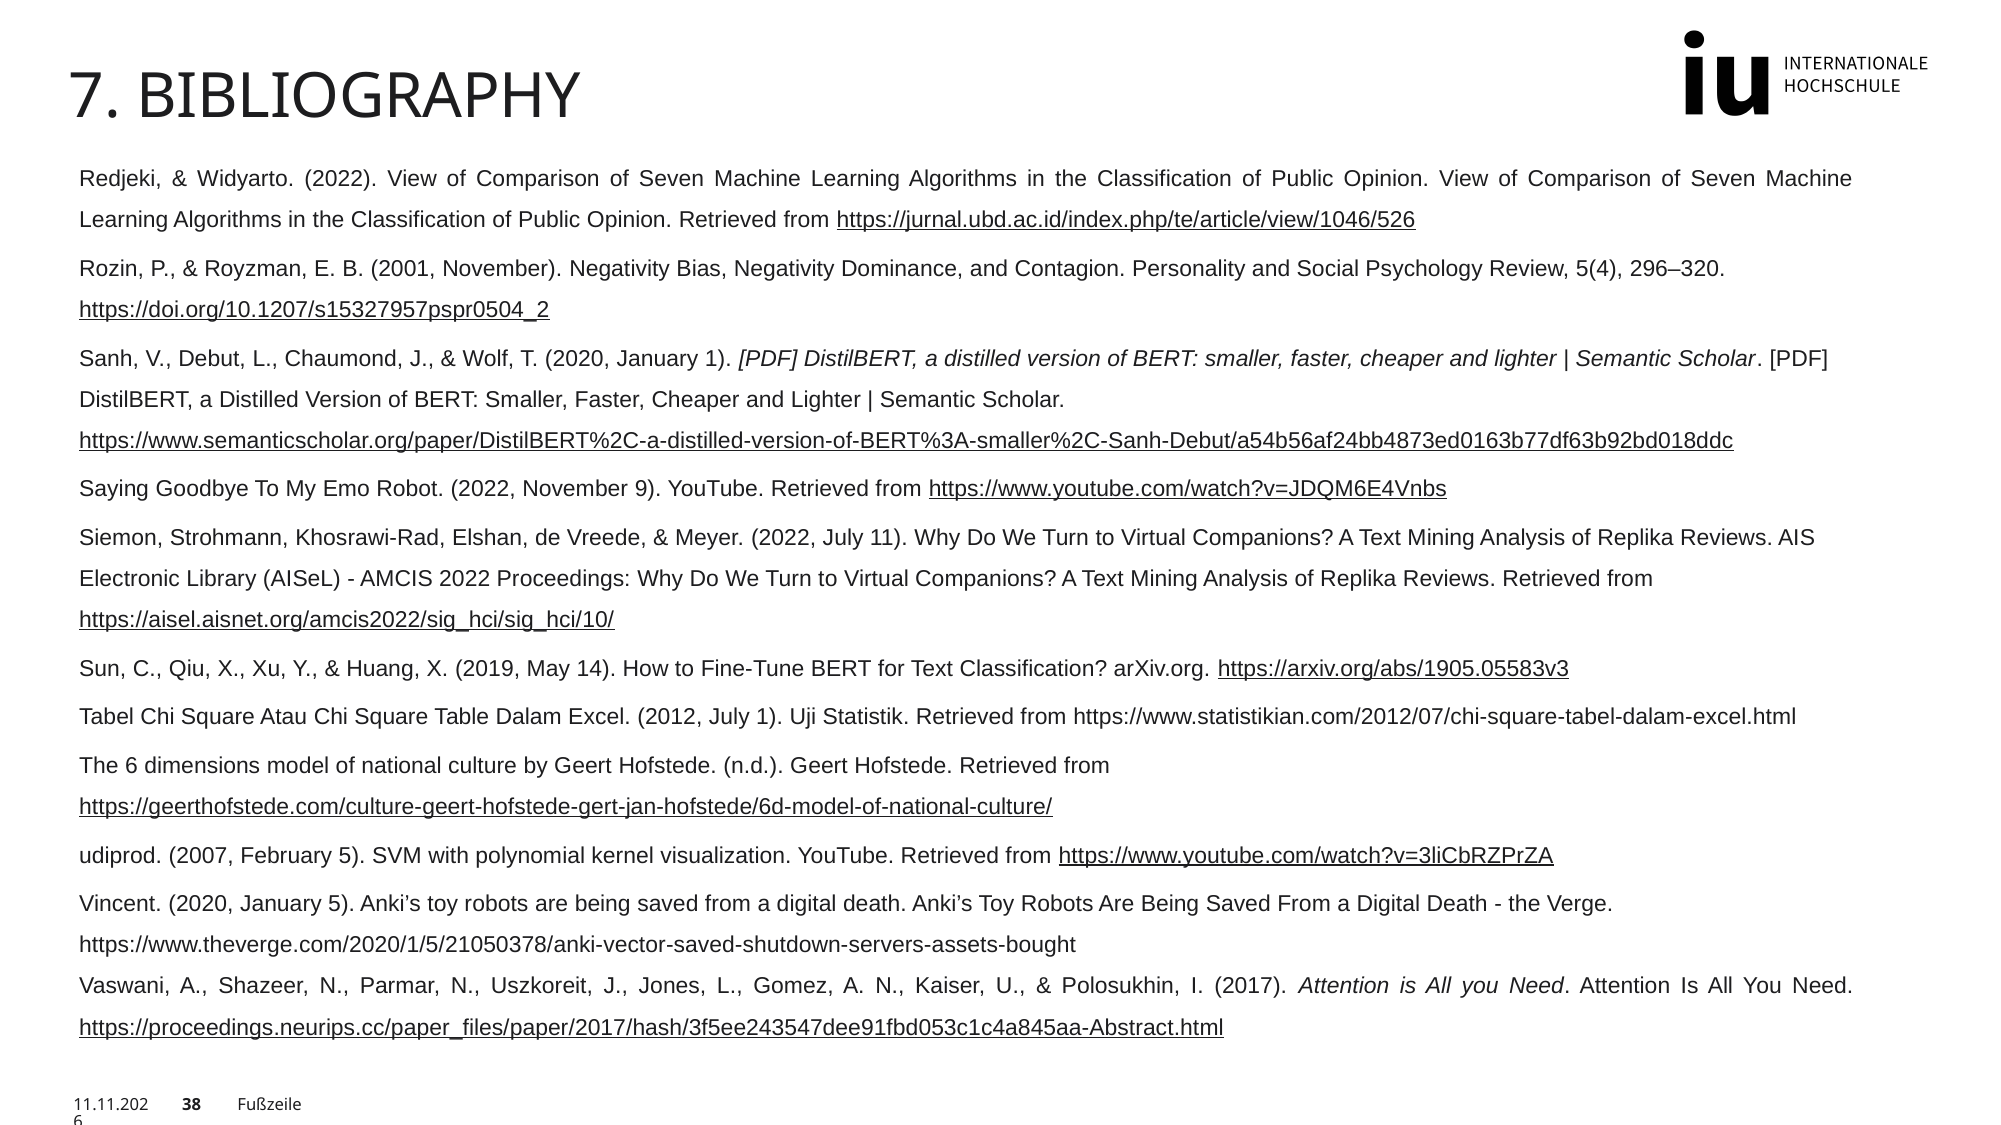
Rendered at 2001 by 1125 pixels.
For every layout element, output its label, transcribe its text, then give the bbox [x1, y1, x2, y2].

picture [1628, 0, 1985, 172]
footer Fußzeile [237, 1093, 1956, 1116]
title 7. Bibliography [69, 63, 1461, 200]
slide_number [73, 1093, 151, 1116]
list Redjeki, & Widyarto. (2022). View of Comparison of Seven Machine Learning Algorithms in the Classification of Public Opinion. View of Comparison of Seven Machine Learning Algorithms in the Classification of Public Opinion. Retrieved from https://jurnal.ubd.ac.id/index.php/te/article/view/1046/526 Rozin, P., & Royzman, E. B. (2001, November). Negativity Bias, Negativity Dominance, and Contagion. Personality and Social Psychology Review, 5(4), 296–320. https://doi.org/10.1207/s15327957pspr0504_2 Sanh, V., Debut, L., Chaumond, J., & Wolf, T. (2020, January 1). [PDF] DistilBERT, a distilled version of BERT: smaller, faster, cheaper and lighter | Semantic Scholar. [PDF] DistilBERT, a Distilled Version of BERT: Smaller, Faster, Cheaper and Lighter | Semantic Scholar. https://www.semanticscholar.org/paper/DistilBERT%2C-a-distilled-version-of-BERT%3A-smaller%2C-Sanh-Debut/a54b56af24bb4873ed0163b77df63b92bd018ddc Saying Goodbye To My Emo Robot. (2022, November 9). YouTube. Retrieved from https://www.youtube.com/watch?v=JDQM6E4Vnbs Siemon, Strohmann, Khosrawi-Rad, Elshan, de Vreede, & Meyer. (2022, July 11). Why Do We Turn to Virtual Companions? A Text Mining Analysis of Replika Reviews. AIS Electronic Library (AISeL) - AMCIS 2022 Proceedings: Why Do We Turn to Virtual Companions? A Text Mining Analysis of Replika Reviews. Retrieved from https://aisel.aisnet.org/amcis2022/sig_hci/sig_hci/10/ Sun, C., Qiu, X., Xu, Y., & Huang, X. (2019, May 14). How to Fine-Tune BERT for Text Classification? arXiv.org. https://arxiv.org/abs/1905.05583v3 Tabel Chi Square Atau Chi Square Table Dalam Excel. (2012, July 1). Uji Statistik. Retrieved from https://www.statistikian.com/2012/07/chi-square-tabel-dalam-excel.html The 6 dimensions model of national culture by Geert Hofstede. (n.d.). Geert Hofstede. Retrieved from https://geerthofstede.com/culture-geert-hofstede-gert-jan-hofstede/6d-model-of-national-culture/ udiprod. (2007, February 5). SVM with polynomial kernel visualization. YouTube. Retrieved from https://www.youtube.com/watch?v=3liCbRZPrZA Vincent. (2020, January 5). Anki’s toy robots are being saved from a digital death. Anki’s Toy Robots Are Being Saved From a Digital Death - the Verge. https://www.theverge.com/2020/1/5/21050378/anki-vector-saved-shutdown-servers-assets-bought Vaswani, A., Shazeer, N., Parmar, N., Uszkoreit, J., Jones, L., Gomez, A. N., Kaiser, U., & Polosukhin, I. (2017). Attention is All you Need. Attention Is All You Need. https://proceedings.neurips.cc/paper_files/paper/2017/hash/3f5ee243547dee91fbd053c1c4a845aa-Abstract.html [73, 149, 1890, 1053]
slide_number 38 [157, 1093, 226, 1116]
